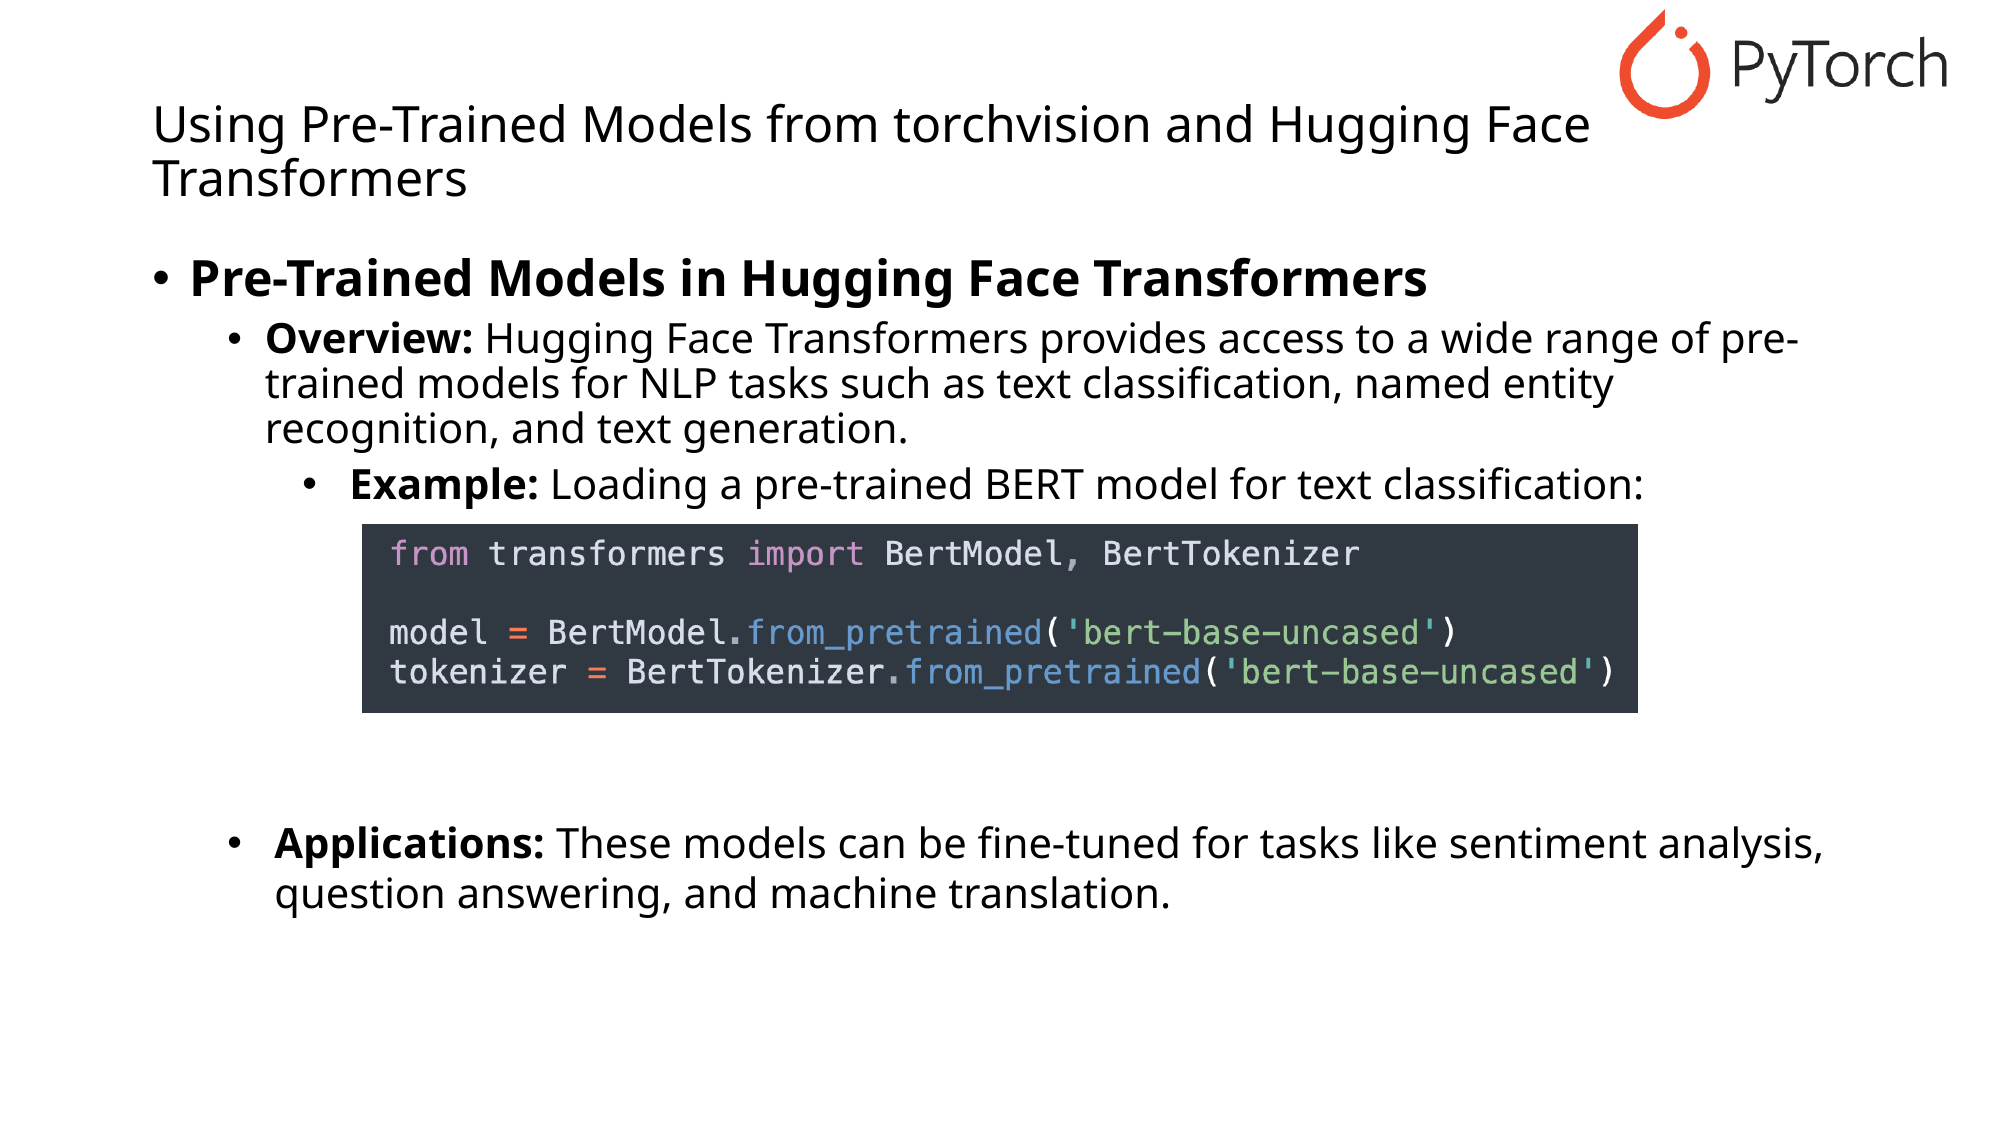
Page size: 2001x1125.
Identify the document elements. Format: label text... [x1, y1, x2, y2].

list Pre-Trained Models in Hugging Face Transformers Overview: Hugging Face Transformers provides access to a wide range of pre-trained models for NLP tasks such as text classification, named entity recognition, and text generation. Example: Loading a pre-trained BERT model for text classification: Applications: These models can be fine-tuned for tasks like sentiment analysis, question answering, and machine translation. [137, 245, 1863, 1036]
picture [1596, 0, 1970, 157]
title Using Pre-Trained Models from torchvision and Hugging Face Transformers [137, 59, 1863, 245]
picture [361, 523, 1638, 713]
